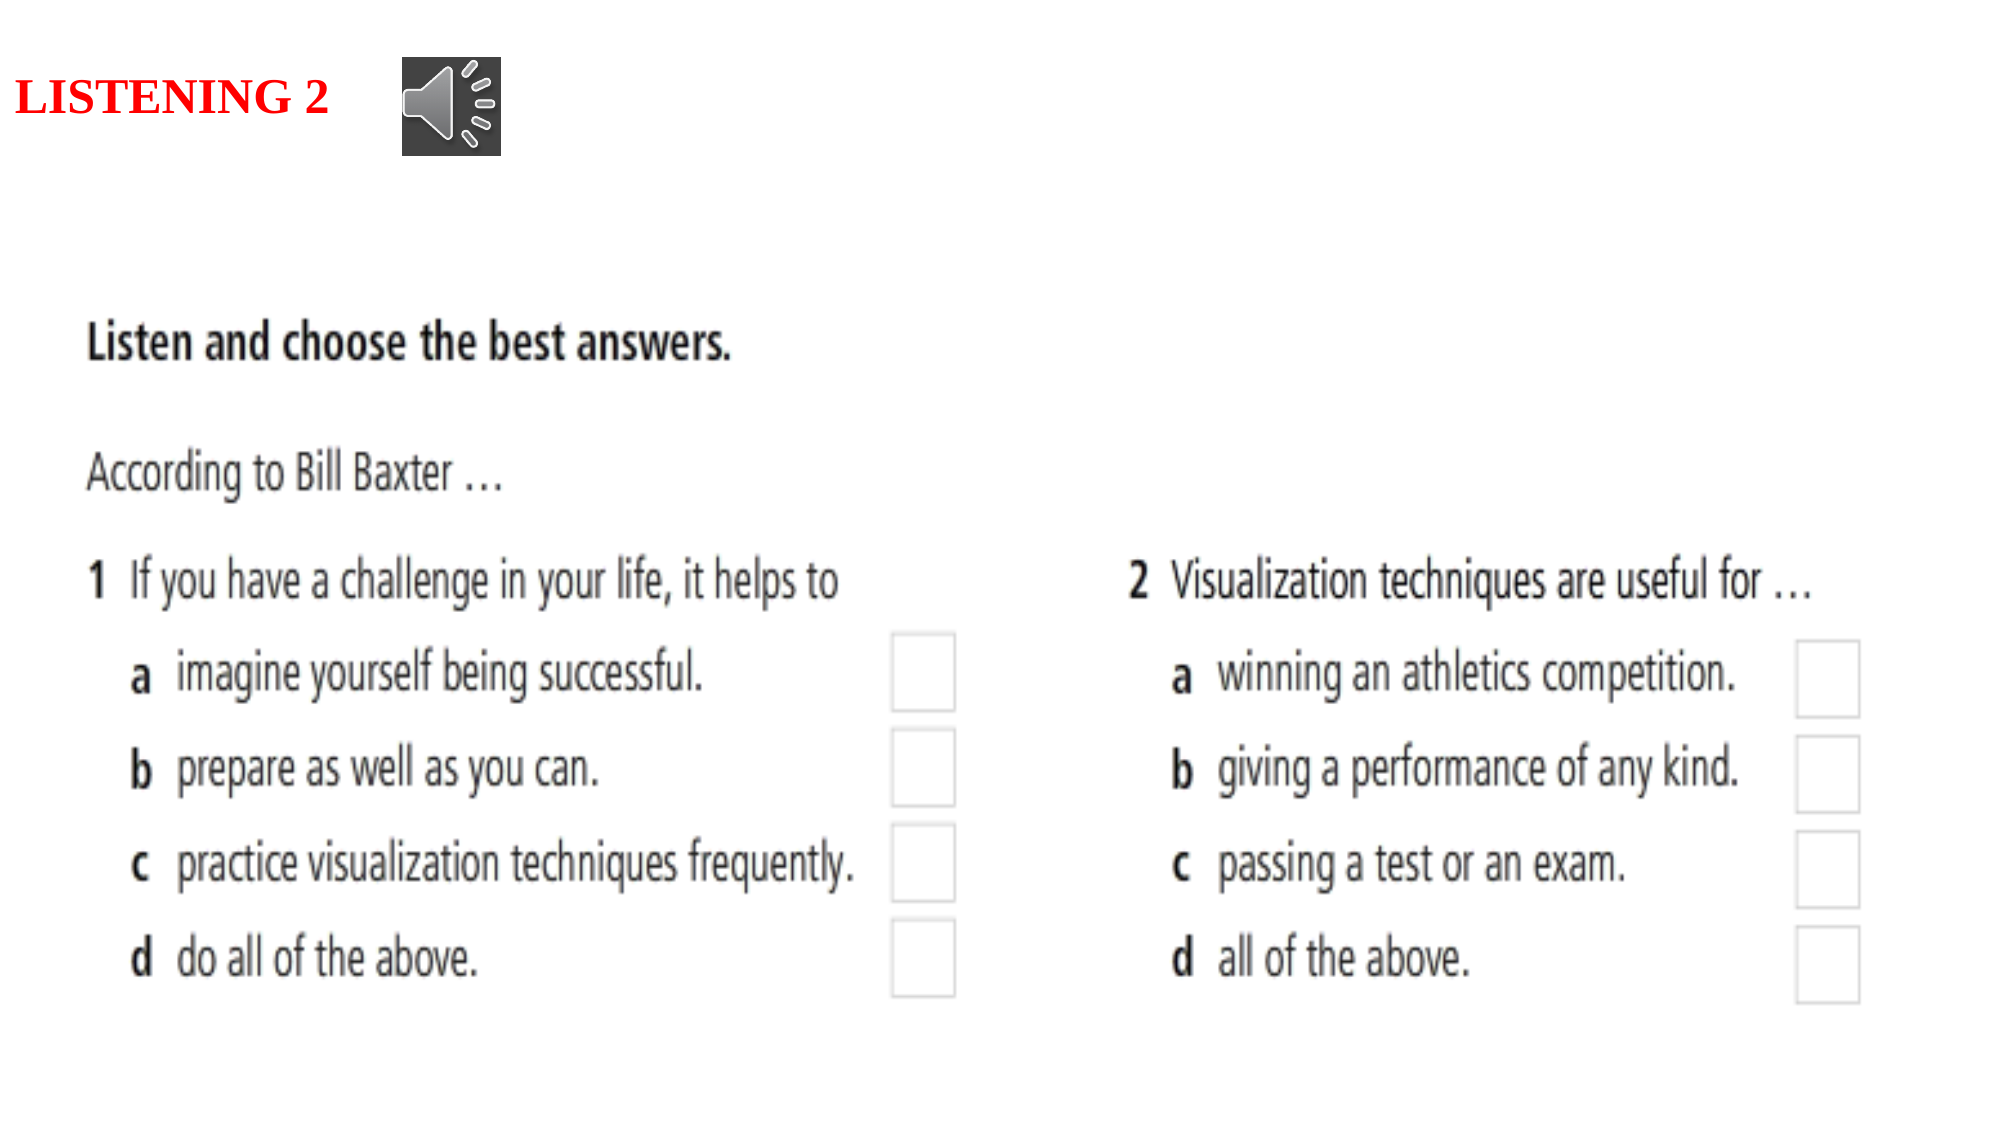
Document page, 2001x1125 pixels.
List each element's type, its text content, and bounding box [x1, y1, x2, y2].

picture [73, 304, 1882, 1031]
picture [401, 56, 502, 157]
text_box LISTENING 2 [0, 56, 401, 132]
